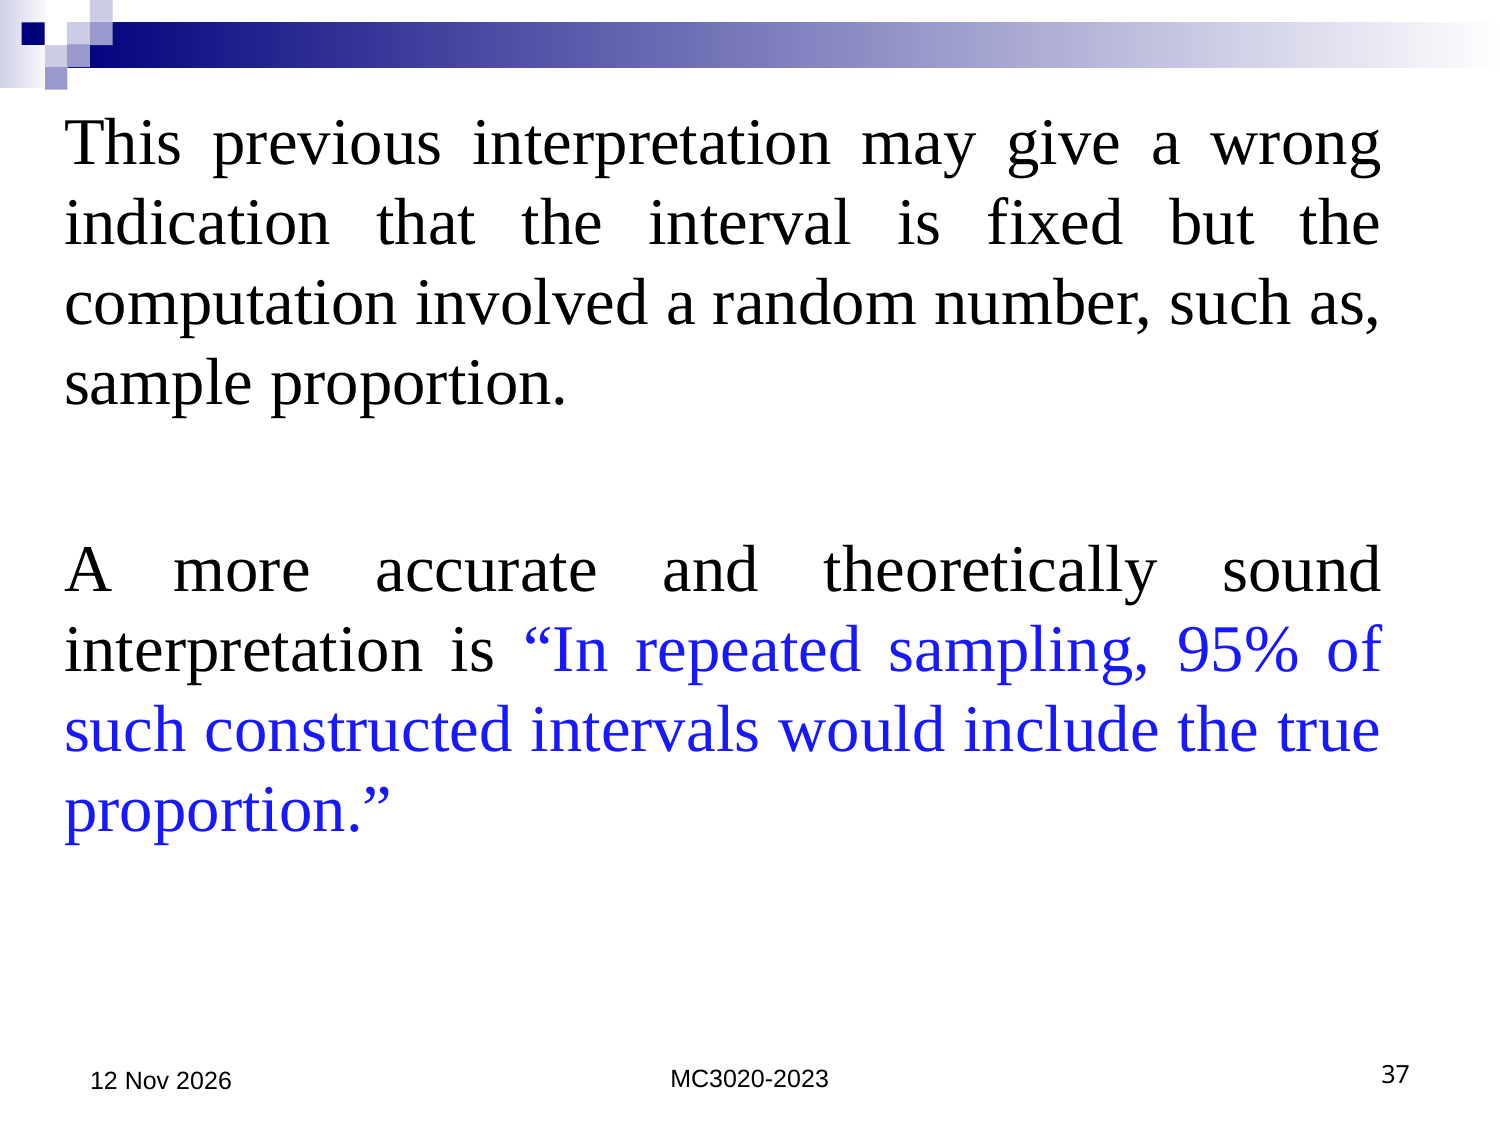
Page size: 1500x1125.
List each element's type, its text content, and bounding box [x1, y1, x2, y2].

slide_number 37 [1074, 1025, 1425, 1100]
list This previous interpretation may give a wrong indication that the interval is fixed but the computation involved a random number, such as, sample proportion. A more accurate and theoretically sound interpretation is “In repeated sampling, 95% of such constructed intervals would include the true proportion.” [49, 90, 1400, 728]
footer MC3020-2023 [512, 1025, 988, 1100]
slide_number 16-Jun-23 [75, 1024, 425, 1103]
